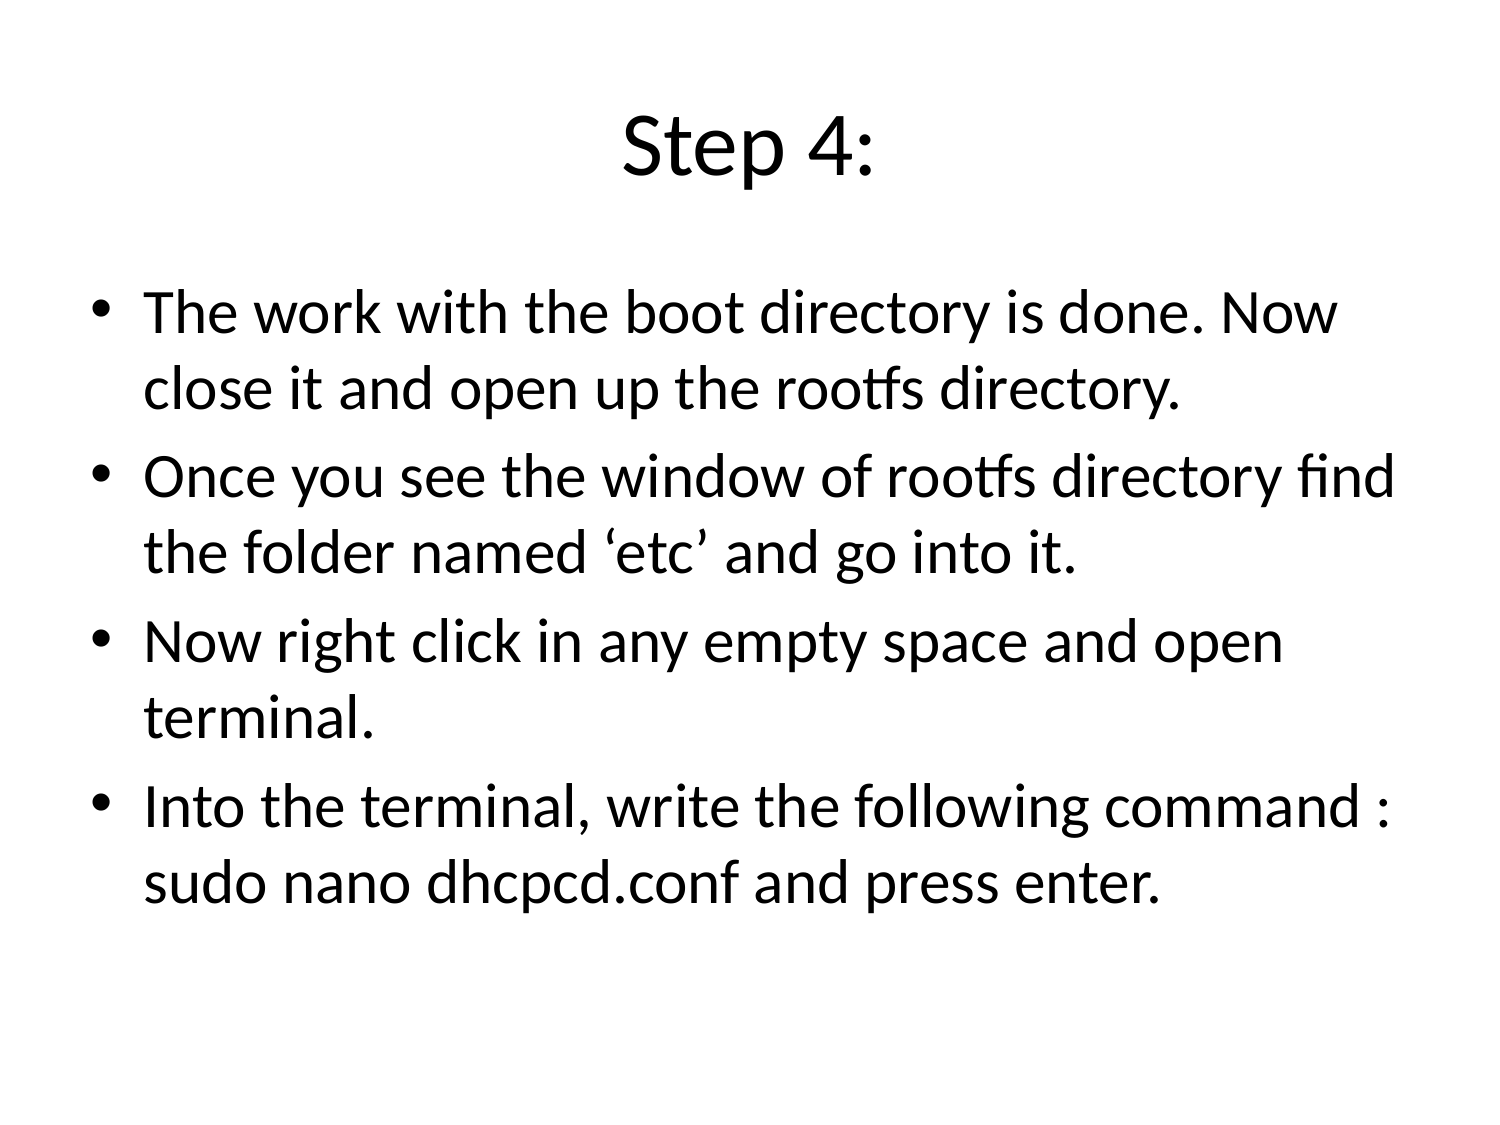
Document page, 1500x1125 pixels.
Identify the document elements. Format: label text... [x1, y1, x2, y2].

list The work with the boot directory is done. Now close it and open up the rootfs directory. Once you see the window of rootfs directory find the folder named ‘etc’ and go into it. Now right click in any empty space and open terminal. Into the terminal, write the following command : sudo nano dhcpcd.conf and press enter. [75, 262, 1425, 1005]
title Step 4: [75, 45, 1425, 233]
